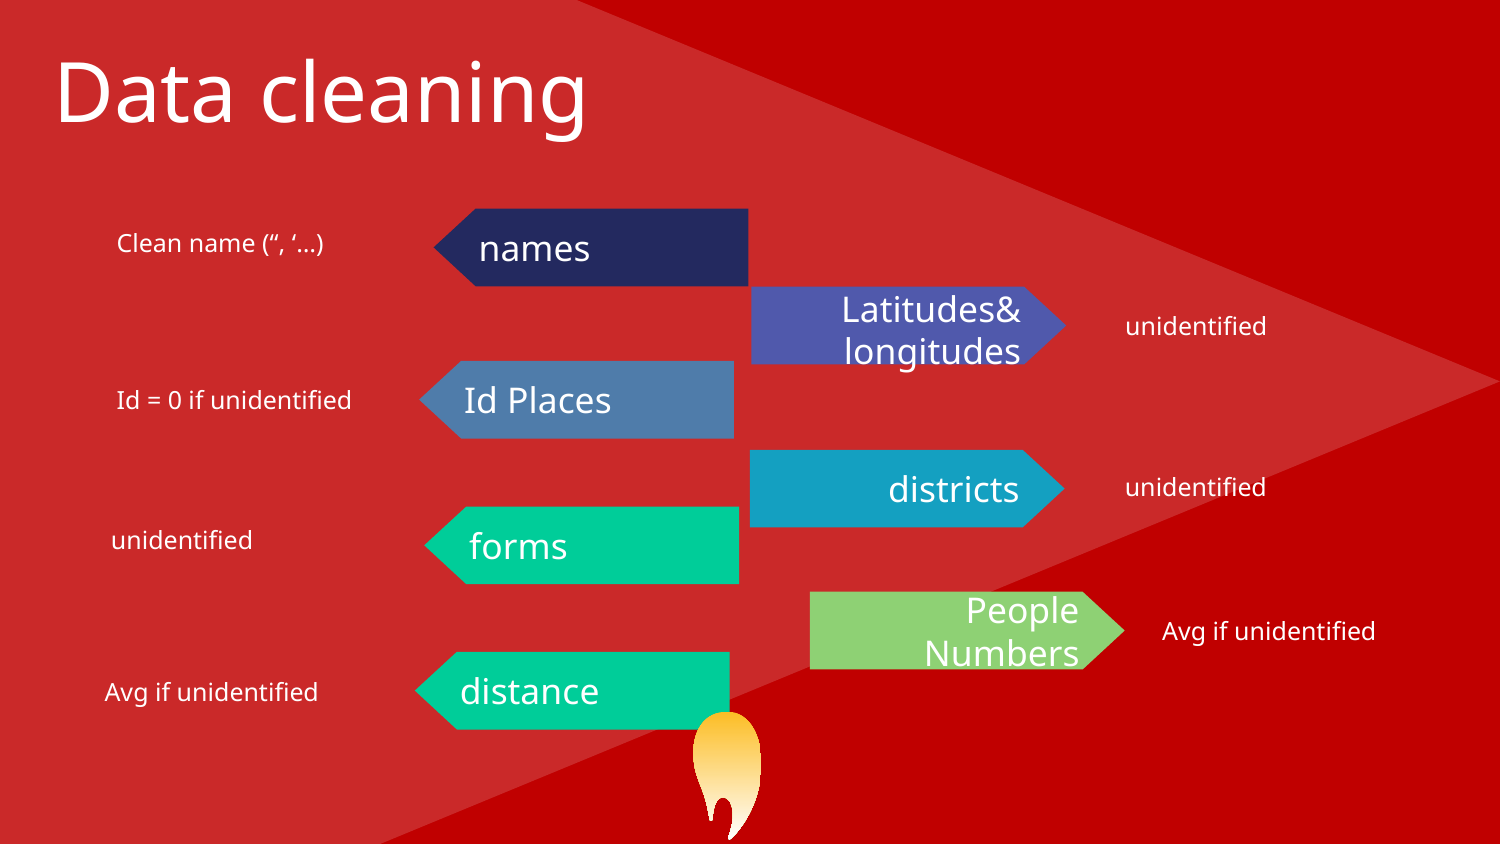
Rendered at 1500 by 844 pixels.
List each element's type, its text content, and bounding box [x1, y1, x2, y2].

text_box [0, 593, 602, 844]
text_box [24, 647, 602, 736]
text_box [857, 540, 1122, 585]
text_box [0, 0, 1261, 494]
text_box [857, 586, 1393, 675]
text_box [607, 155, 852, 795]
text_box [857, 442, 1283, 531]
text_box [101, 355, 602, 444]
text_box [728, 803, 755, 840]
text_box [101, 198, 602, 287]
text_box [857, 347, 1500, 472]
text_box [0, 495, 602, 585]
title Data cleaning [38, 49, 1246, 129]
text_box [857, 281, 1420, 370]
text_box [706, 803, 716, 821]
